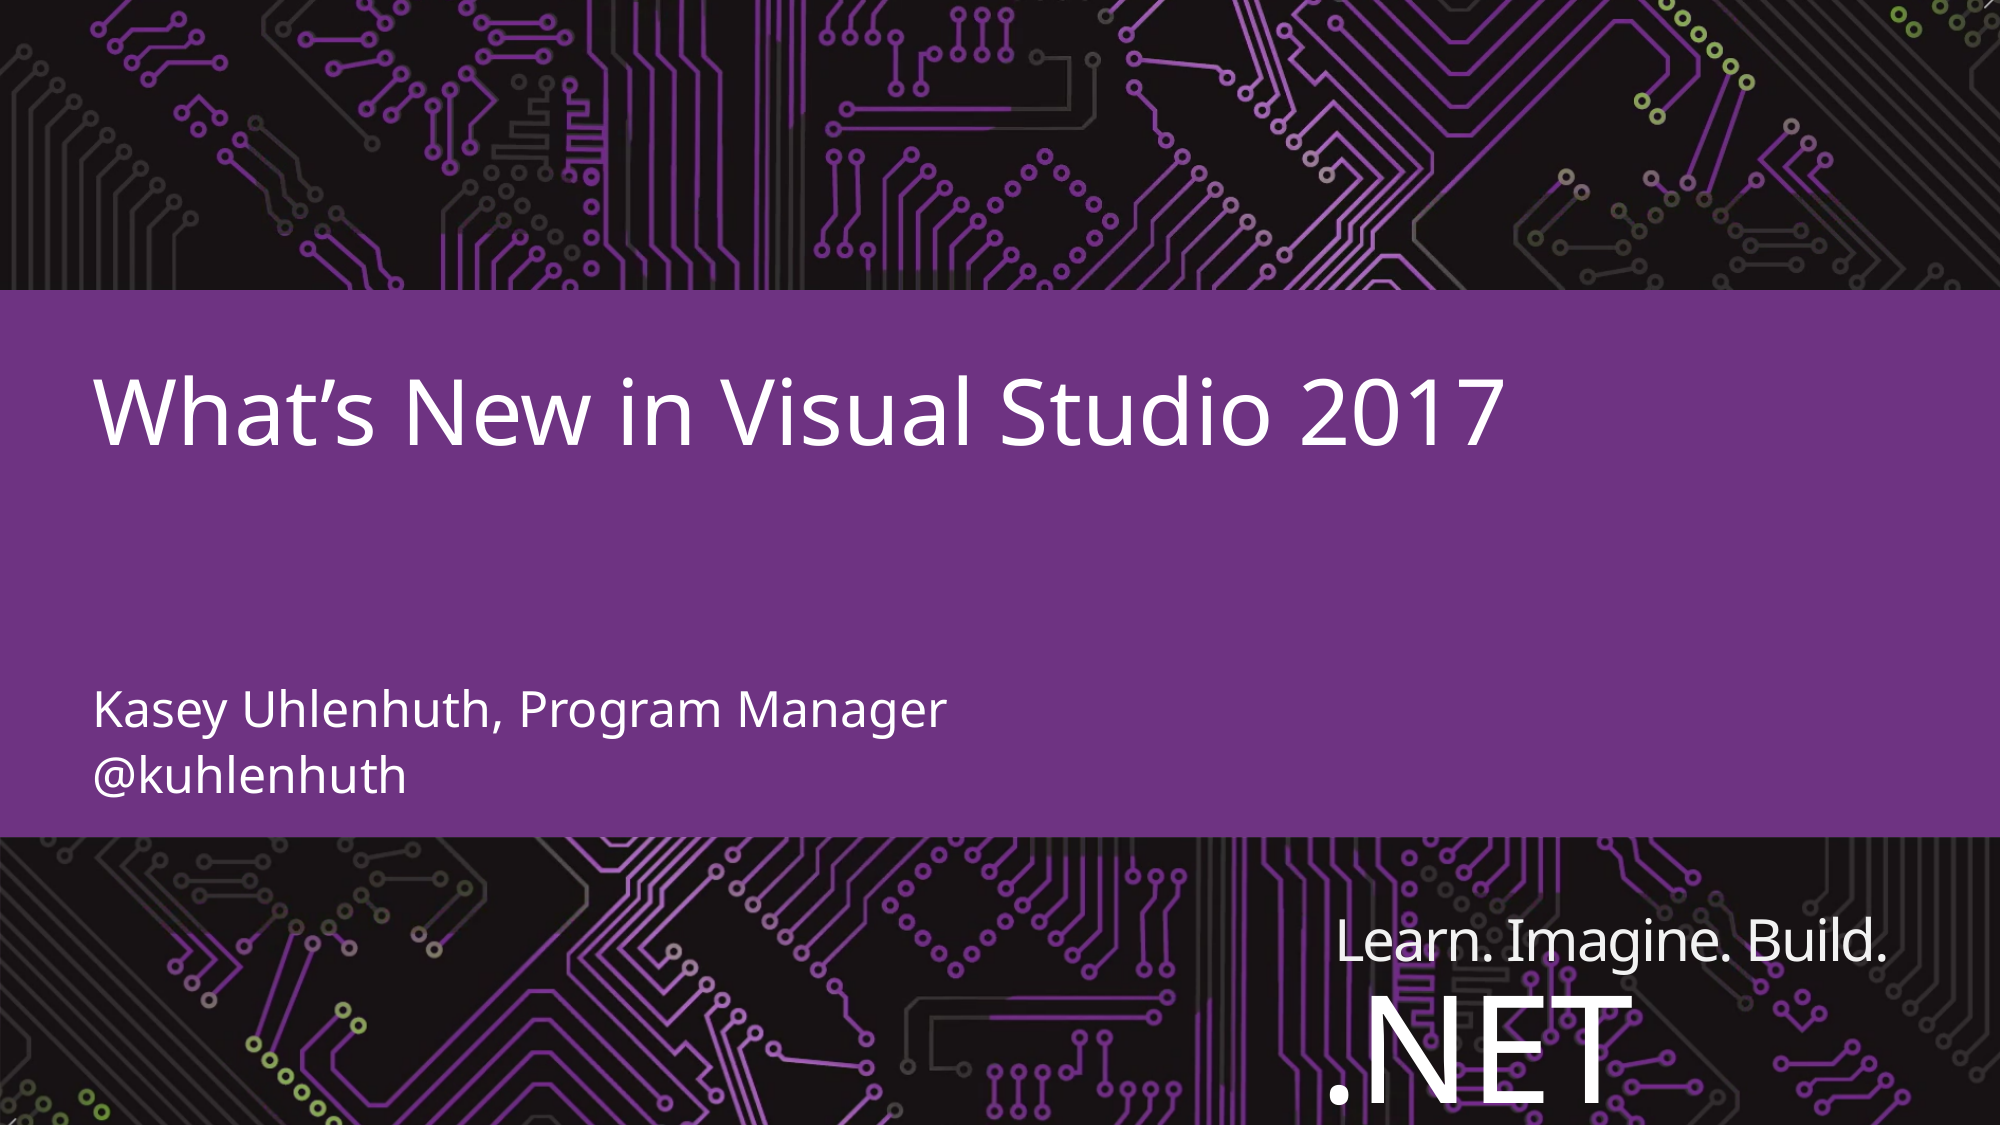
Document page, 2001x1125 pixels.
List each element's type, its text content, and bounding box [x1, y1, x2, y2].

text_box What’s New in Visual Studio 2017 [62, 342, 1767, 490]
picture [0, 0, 2000, 291]
text_box Kasey Uhlenhuth, Program Manager @kuhlenhuth [62, 660, 1153, 829]
picture [0, 836, 2000, 1125]
